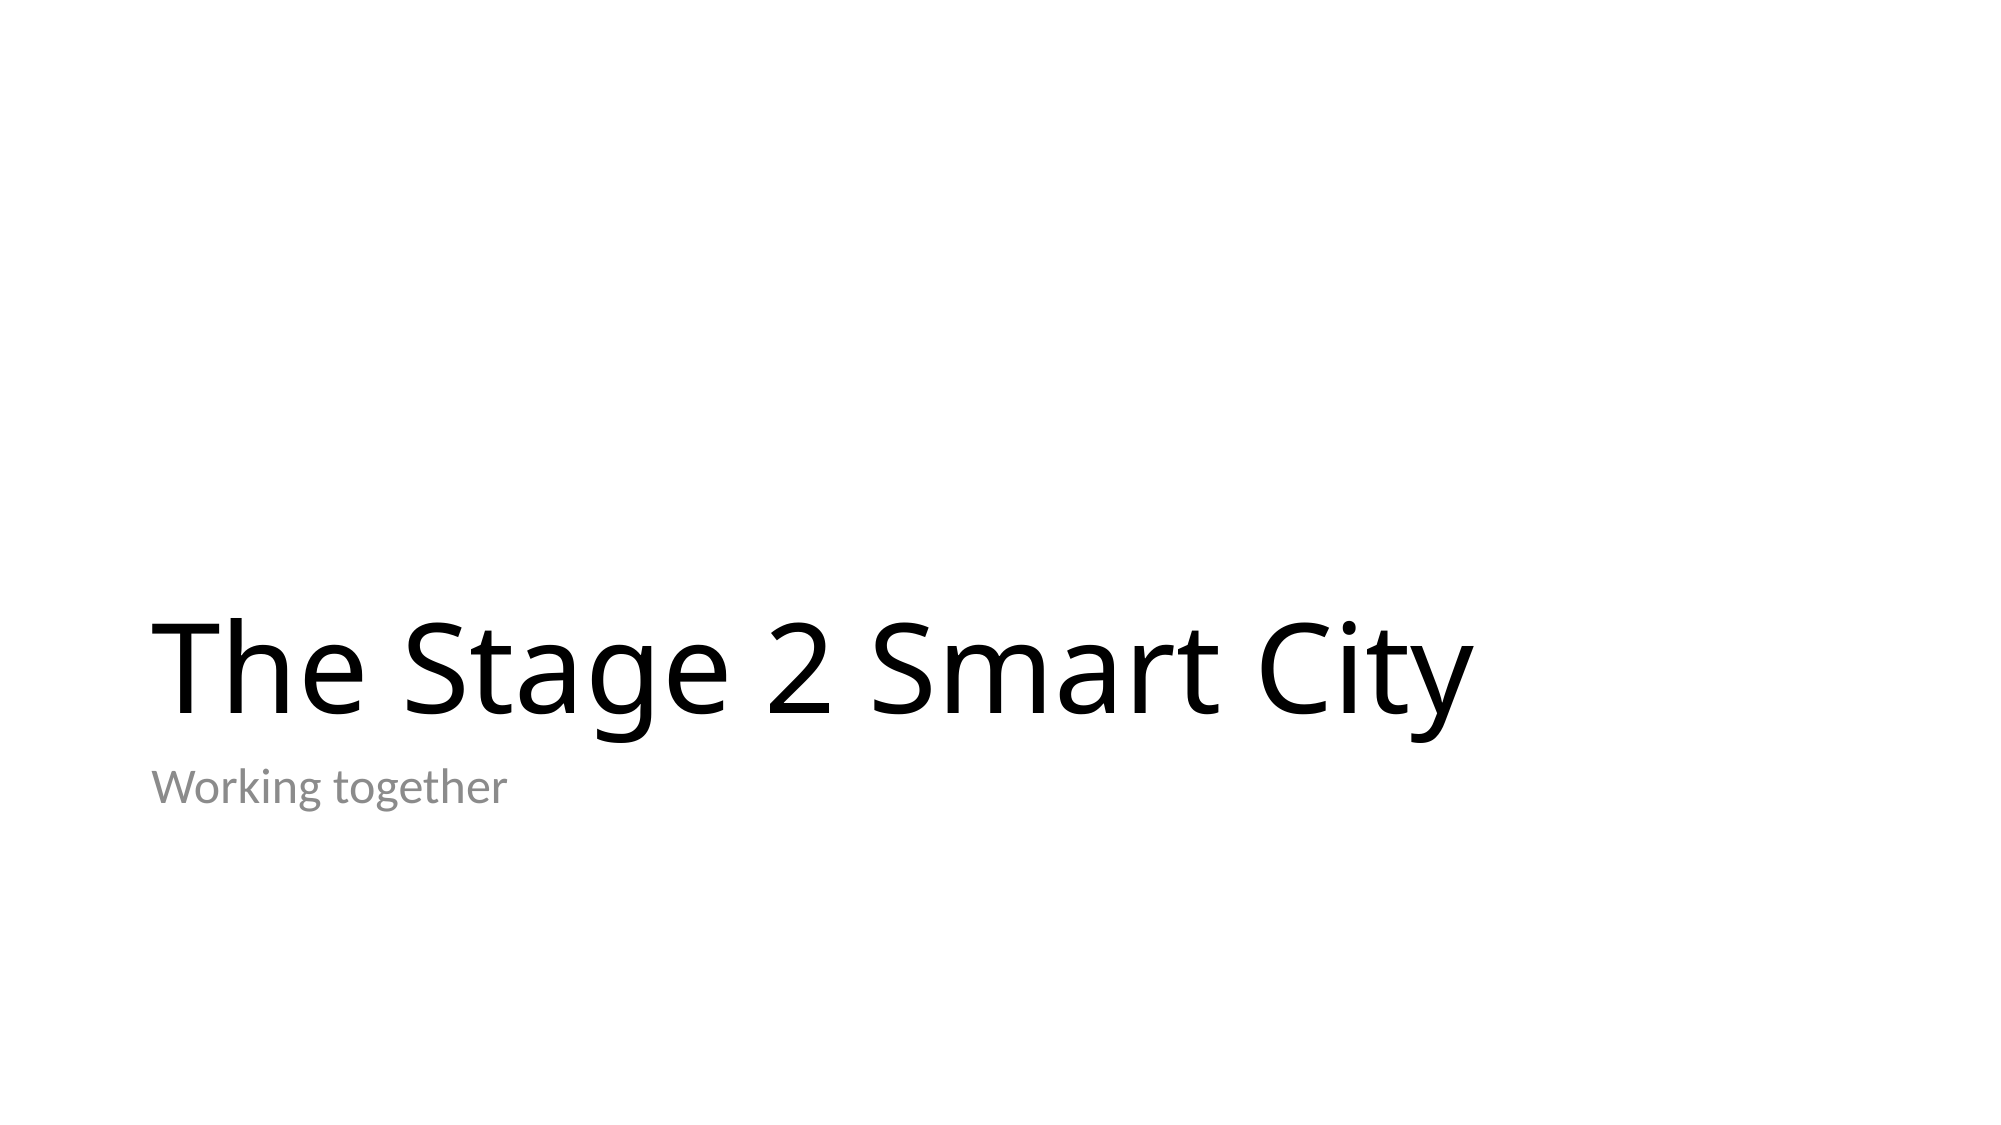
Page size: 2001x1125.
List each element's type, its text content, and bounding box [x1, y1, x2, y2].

list Working together [136, 752, 1862, 999]
title The Stage 2 Smart City [136, 280, 1862, 749]
